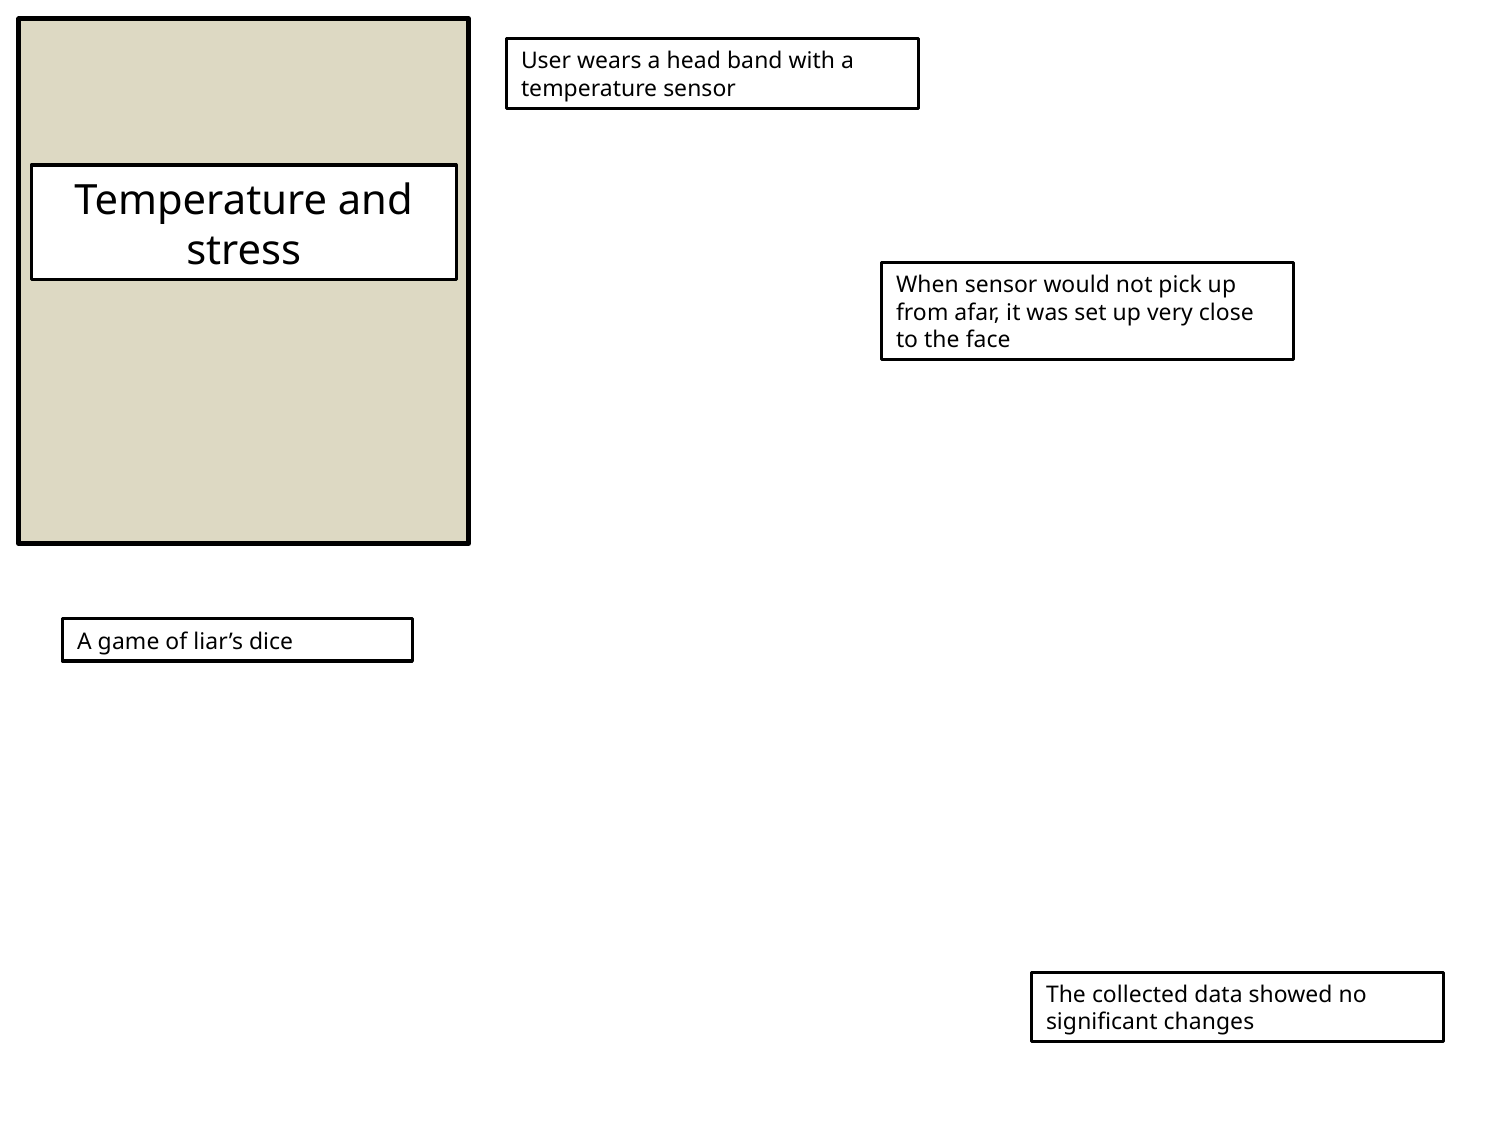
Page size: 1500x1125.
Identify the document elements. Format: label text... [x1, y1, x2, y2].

text_box [17, 17, 471, 546]
text_box Temperature and stress [31, 165, 457, 280]
text_box When sensor would not pick up from afar, it was set up very close to the face [881, 262, 1294, 360]
text_box The collected data showed no significant changes [1031, 972, 1444, 1042]
text_box User wears a head band with a temperature sensor [506, 38, 919, 109]
text_box A game of liar’s dice [62, 618, 413, 661]
